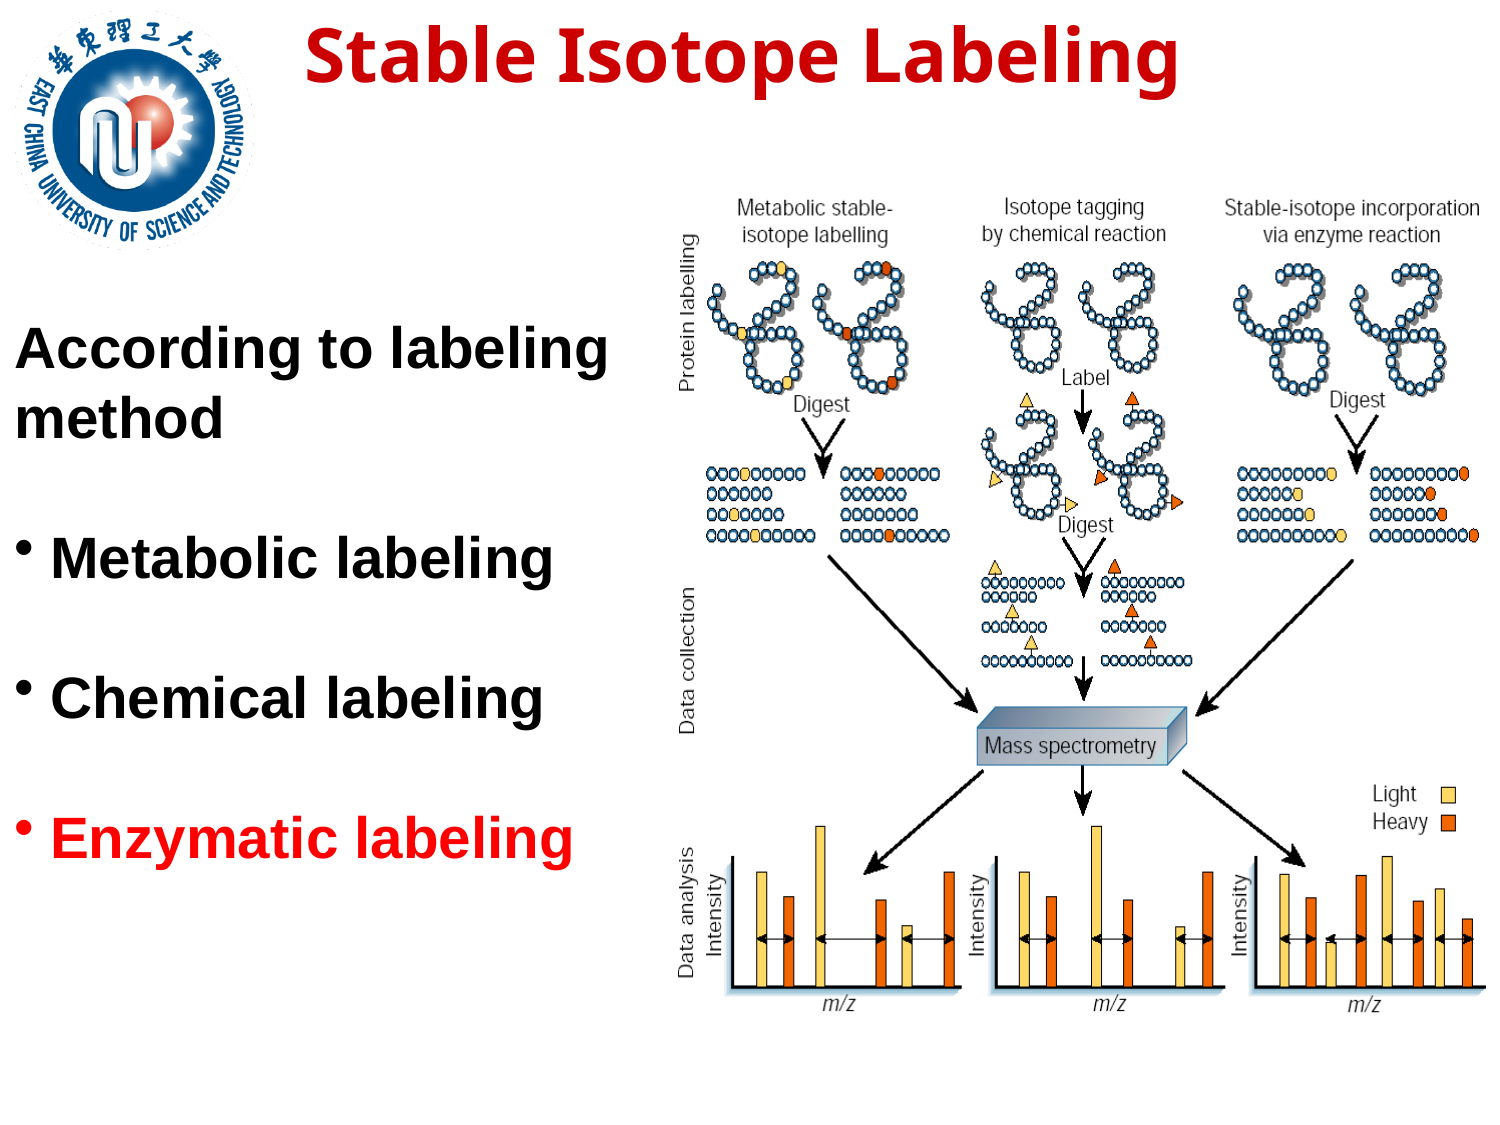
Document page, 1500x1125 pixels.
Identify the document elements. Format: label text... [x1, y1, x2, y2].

picture [13, 9, 254, 250]
text_box According to labeling method Metabolic labeling Chemical labeling Enzymatic labeling [0, 302, 644, 878]
title Stable Isotope Labeling [289, 0, 1365, 106]
picture [667, 182, 1500, 1029]
